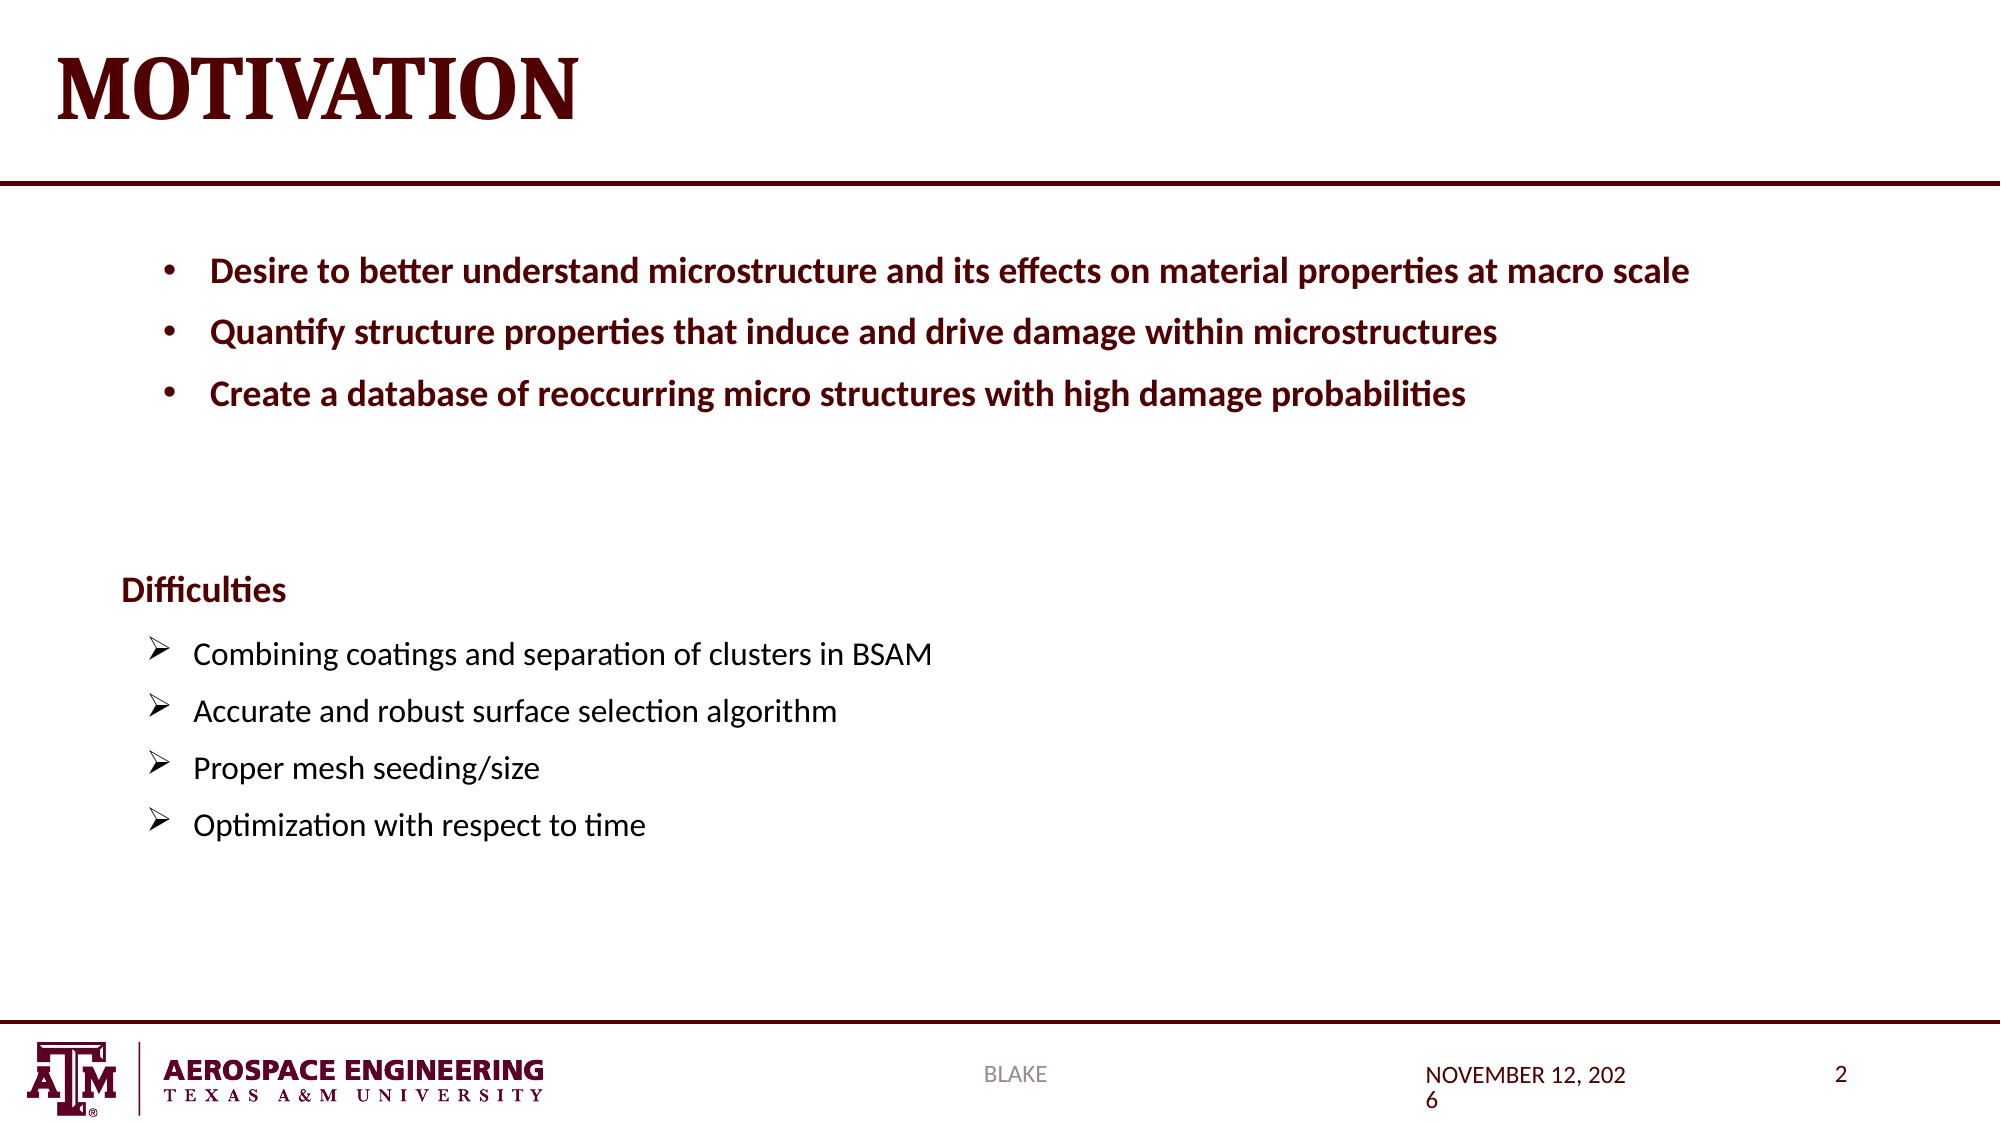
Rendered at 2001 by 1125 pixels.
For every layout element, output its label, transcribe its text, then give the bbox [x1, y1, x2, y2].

slide_number 2 [1684, 1042, 1863, 1103]
text_box Combining coatings and separation of clusters in BSAM Accurate and robust surface selection algorithm Proper mesh seeding/size Optimization with respect to time [131, 629, 1857, 840]
picture [27, 1042, 543, 1117]
list Desire to better understand microstructure and its effects on material properties at macro scale Quantify structure properties that induce and drive damage within microstructures Create a database of reoccurring micro structures with high damage probabilities [148, 243, 1874, 503]
title Motivation [40, 9, 1957, 171]
text_box Difficulties [106, 562, 1832, 625]
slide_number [1410, 1043, 1644, 1104]
footer Blake [662, 1042, 1370, 1103]
